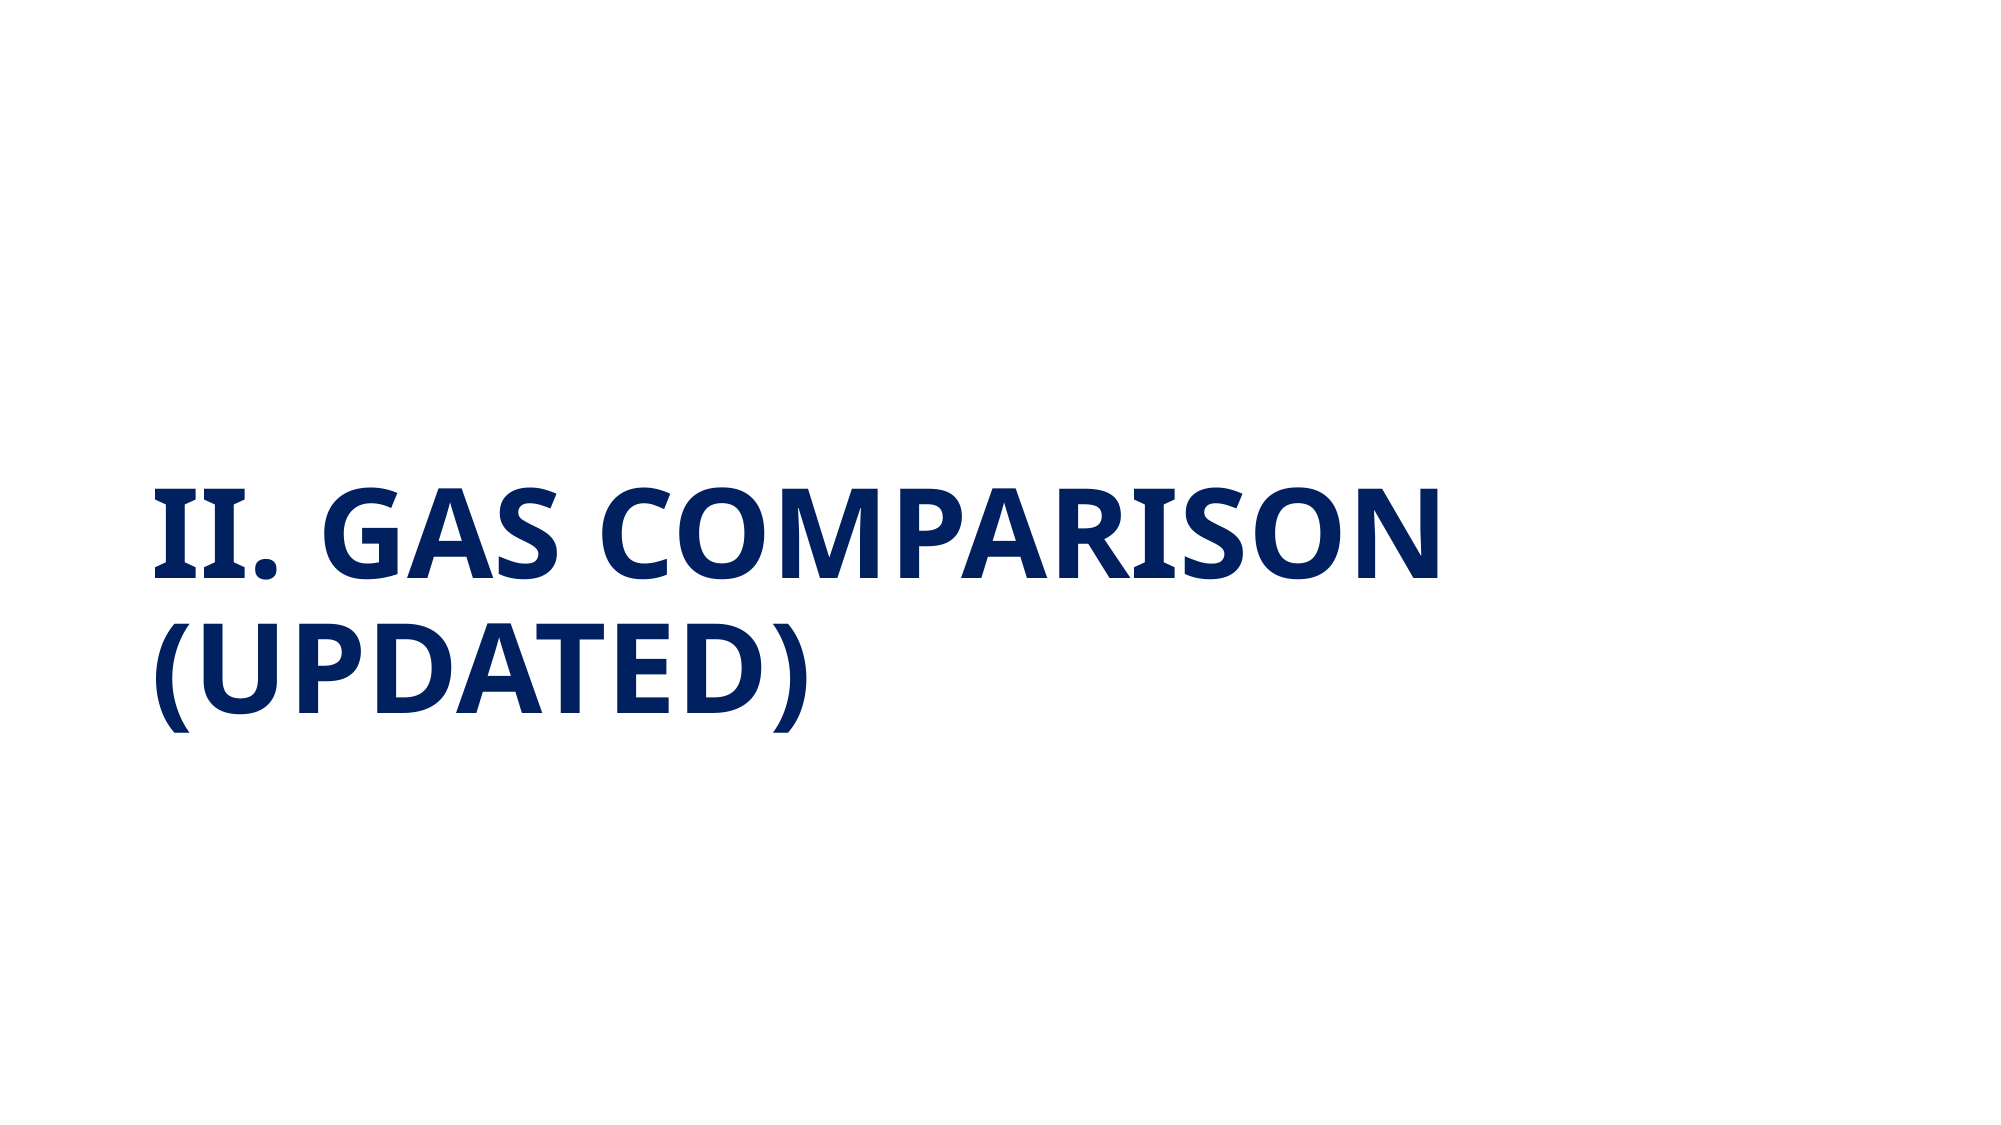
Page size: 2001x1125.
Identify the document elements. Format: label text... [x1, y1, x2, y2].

title II. GAS COMPARISON (UPDATED) [136, 280, 1862, 749]
